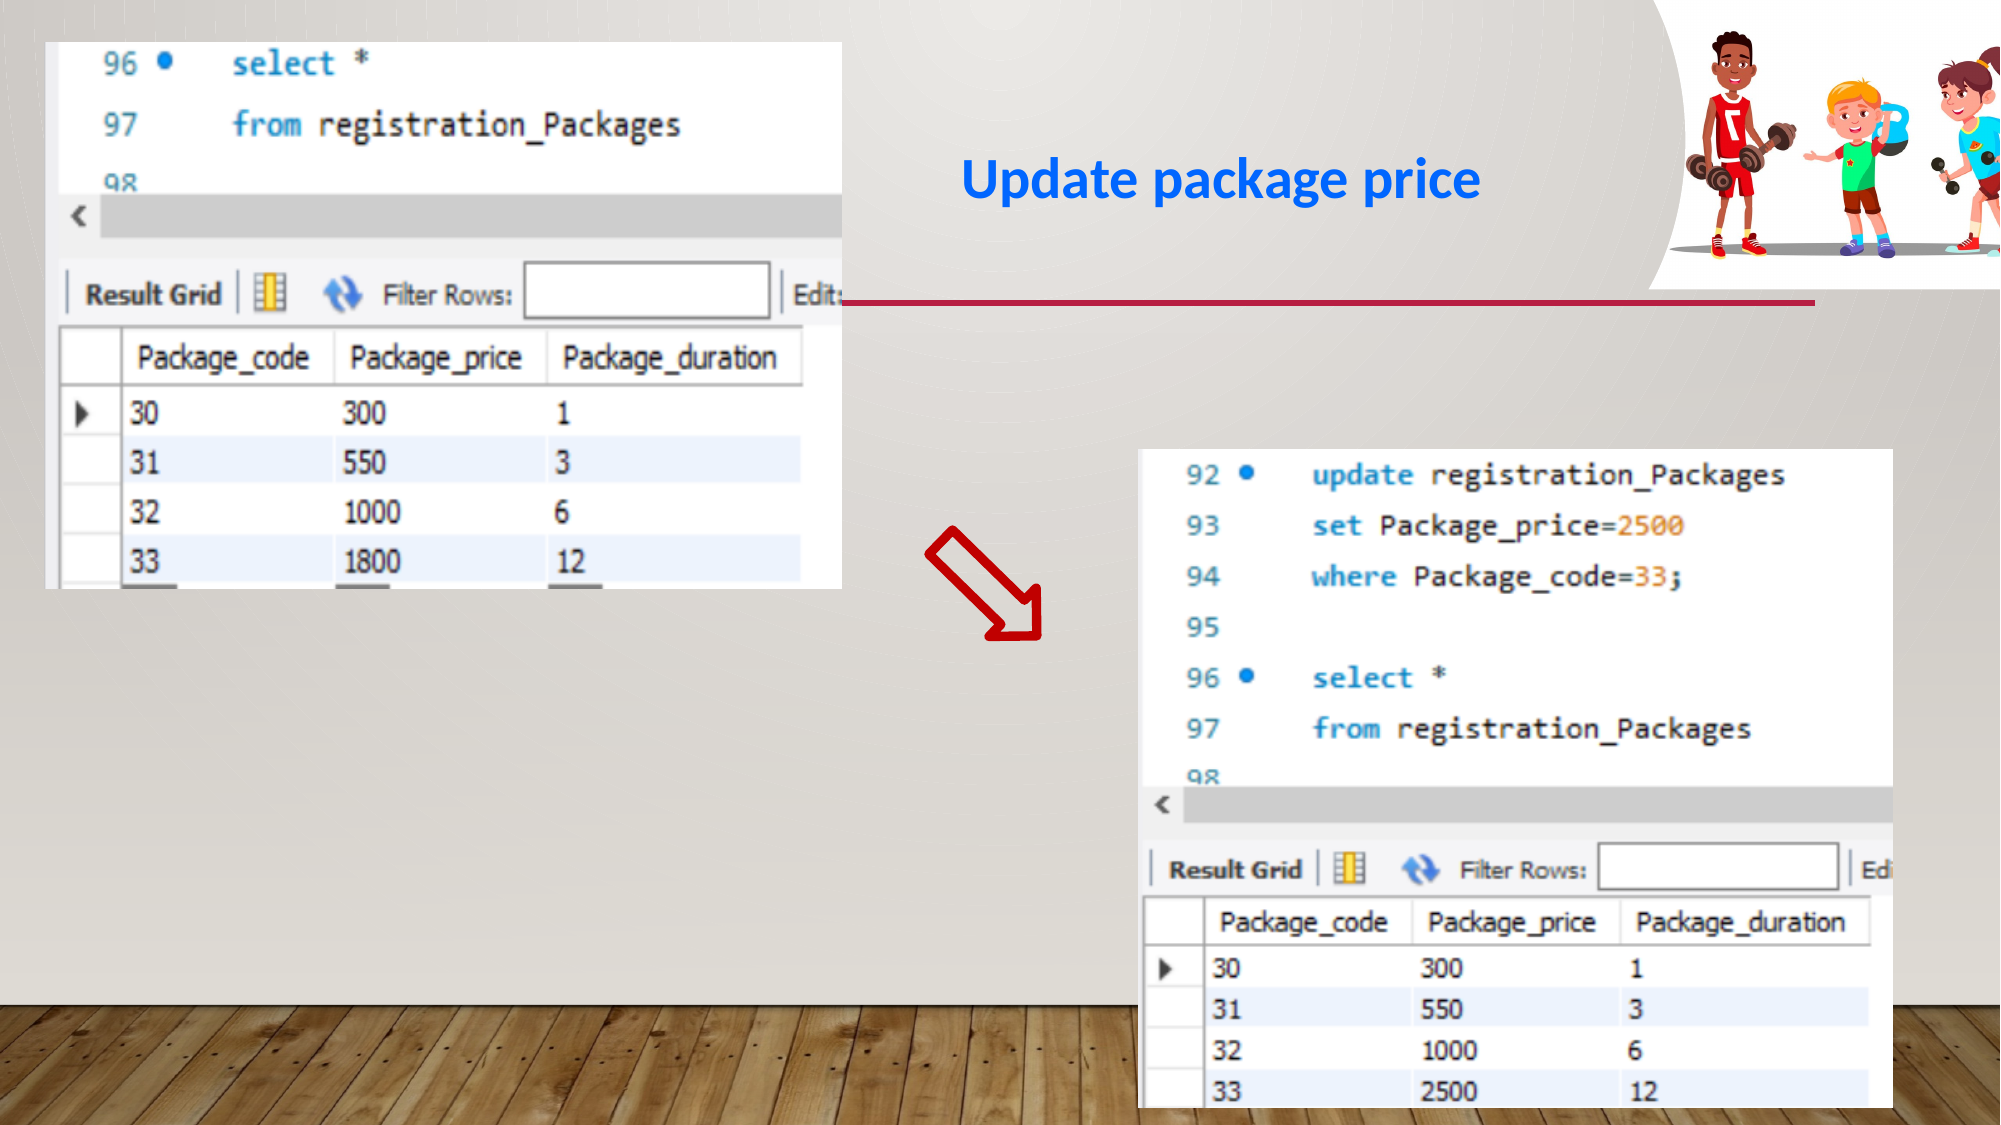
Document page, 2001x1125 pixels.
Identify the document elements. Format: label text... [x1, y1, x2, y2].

picture [0, 449, 2000, 1125]
text_box [928, 529, 1039, 638]
picture [43, 42, 842, 590]
picture [1648, 0, 2000, 290]
text_box Update package price [946, 128, 1648, 218]
